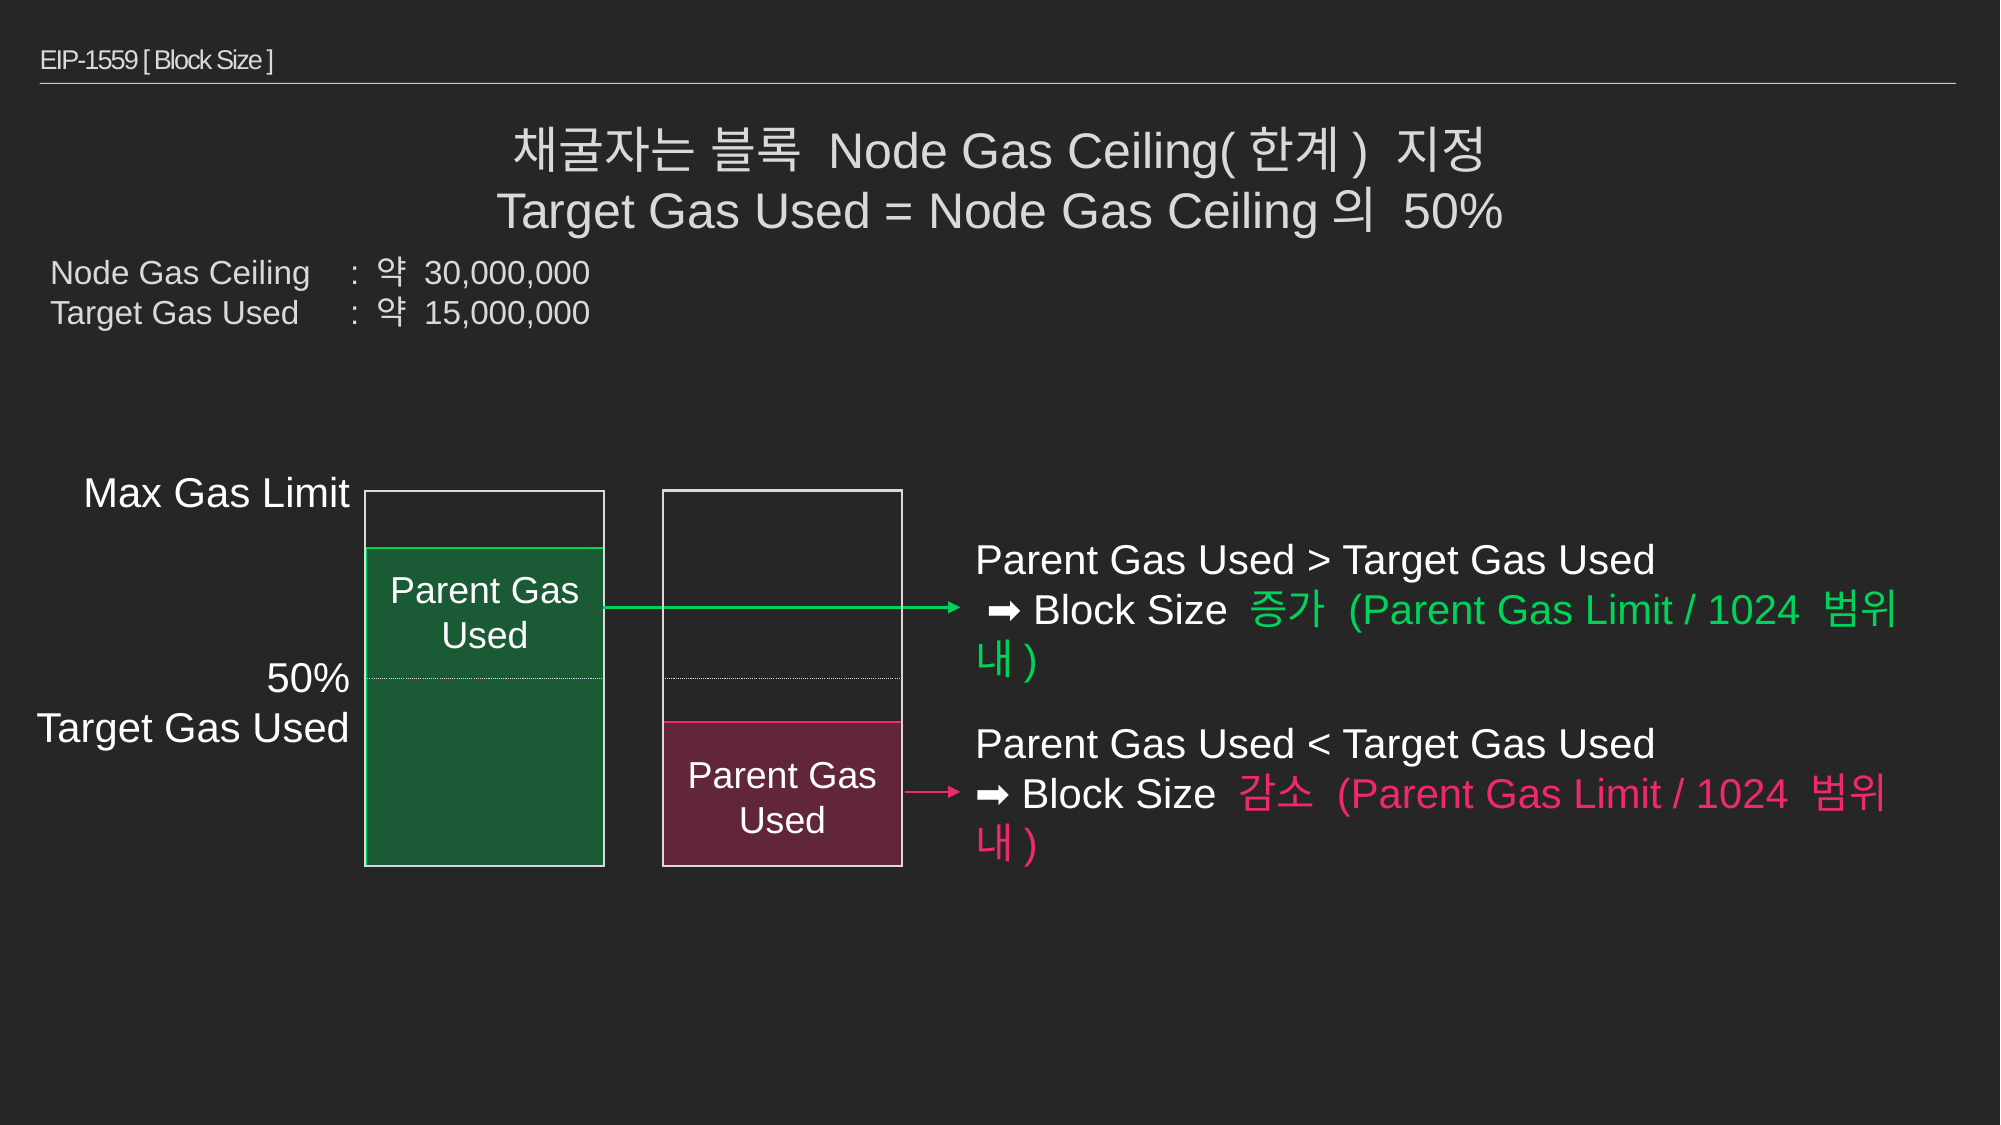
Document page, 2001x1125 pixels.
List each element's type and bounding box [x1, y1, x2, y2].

text_box [18, 455, 1963, 902]
title [39, 31, 1961, 84]
text_box [35, 111, 1519, 339]
